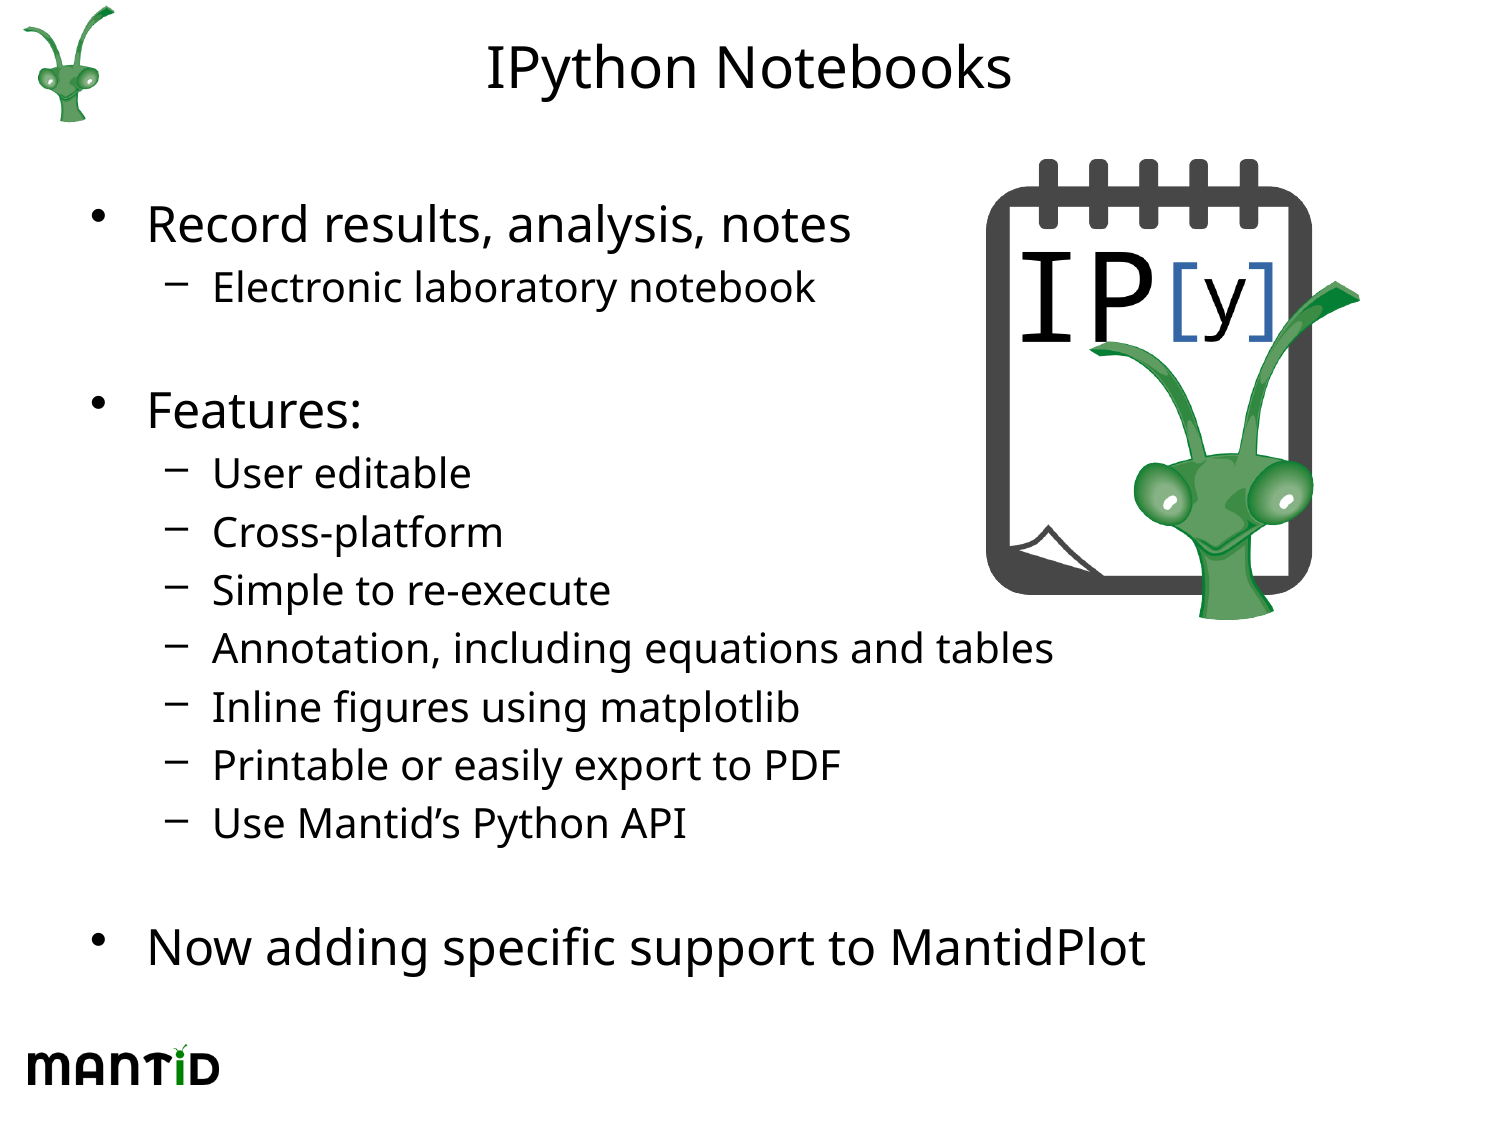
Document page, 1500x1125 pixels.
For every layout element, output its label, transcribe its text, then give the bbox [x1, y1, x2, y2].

list Record results, analysis, notes Electronic laboratory notebook Features: User editable Cross-platform Simple to re-execute Annotation, including equations and tables Inline figures using matplotlib Printable or easily export to PDF Use Mantid’s Python API Now adding specific support to MantidPlot [75, 184, 1425, 1000]
picture [985, 159, 1360, 621]
picture [28, 1044, 219, 1085]
picture [0, 0, 75, 127]
title IPython Notebooks [75, 0, 1425, 160]
